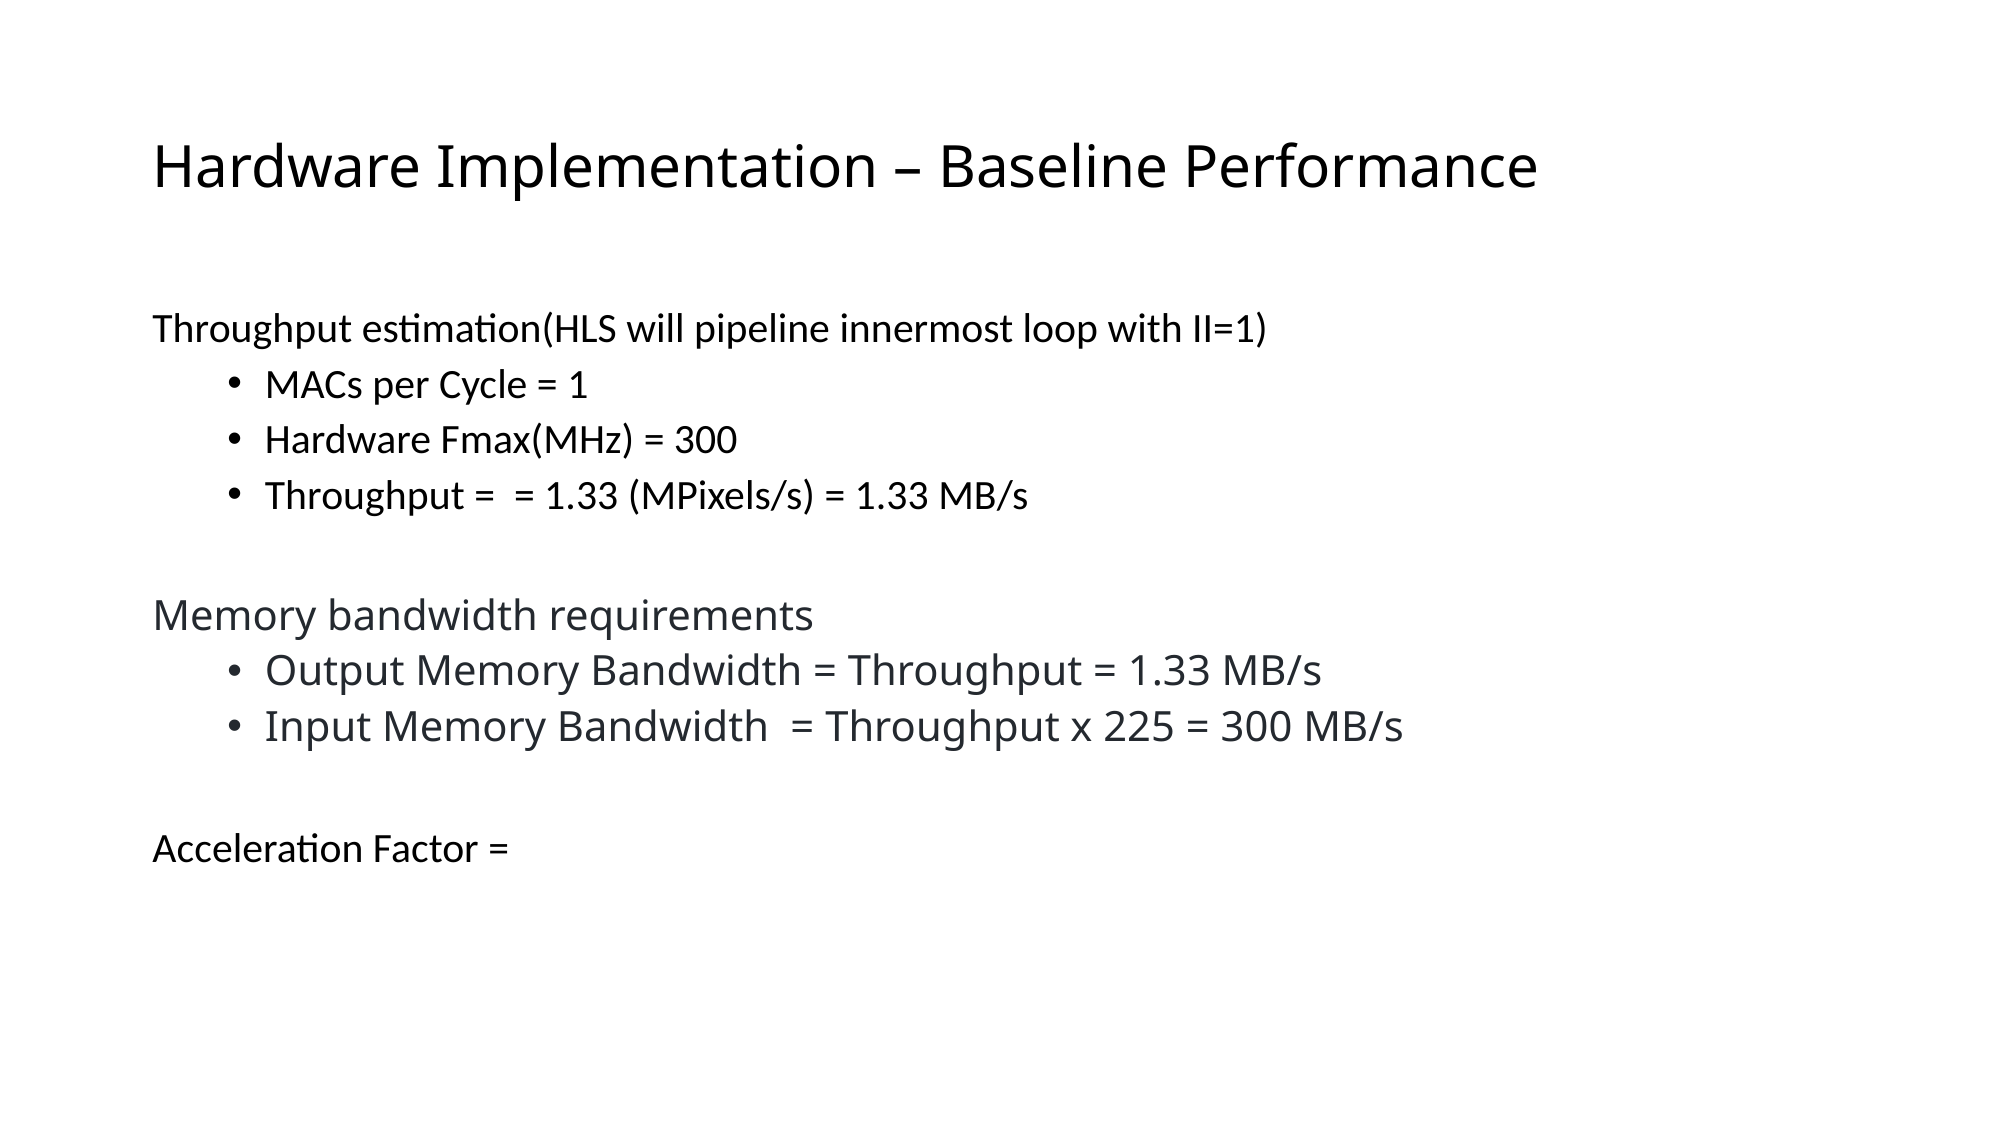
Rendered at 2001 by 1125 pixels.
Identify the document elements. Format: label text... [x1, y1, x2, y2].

title Hardware Implementation – Baseline Performance [137, 59, 1863, 278]
